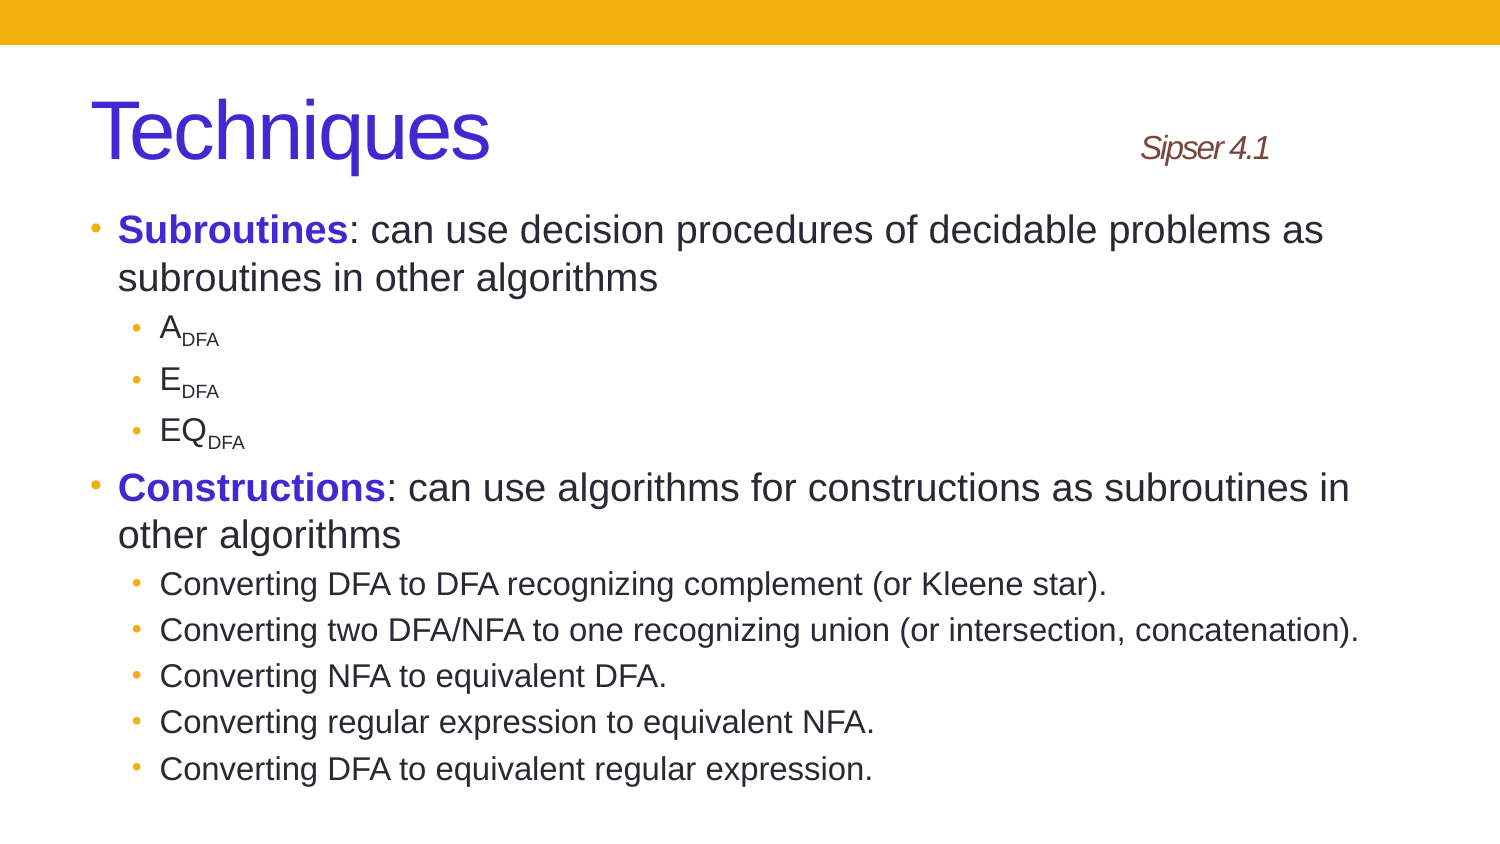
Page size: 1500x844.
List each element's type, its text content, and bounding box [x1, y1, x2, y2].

list Subroutines: can use decision procedures of decidable problems as subroutines in other algorithms ADFA EDFA EQDFA Constructions: can use algorithms for constructions as subroutines in other algorithms Converting DFA to DFA recognizing complement (or Kleene star). Converting two DFA/NFA to one recognizing union (or intersection, concatenation). Converting NFA to equivalent DFA. Converting regular expression to equivalent NFA. Converting DFA to equivalent regular expression. [75, 196, 1425, 797]
title Techniques Sipser 4.1 [75, 65, 1425, 188]
